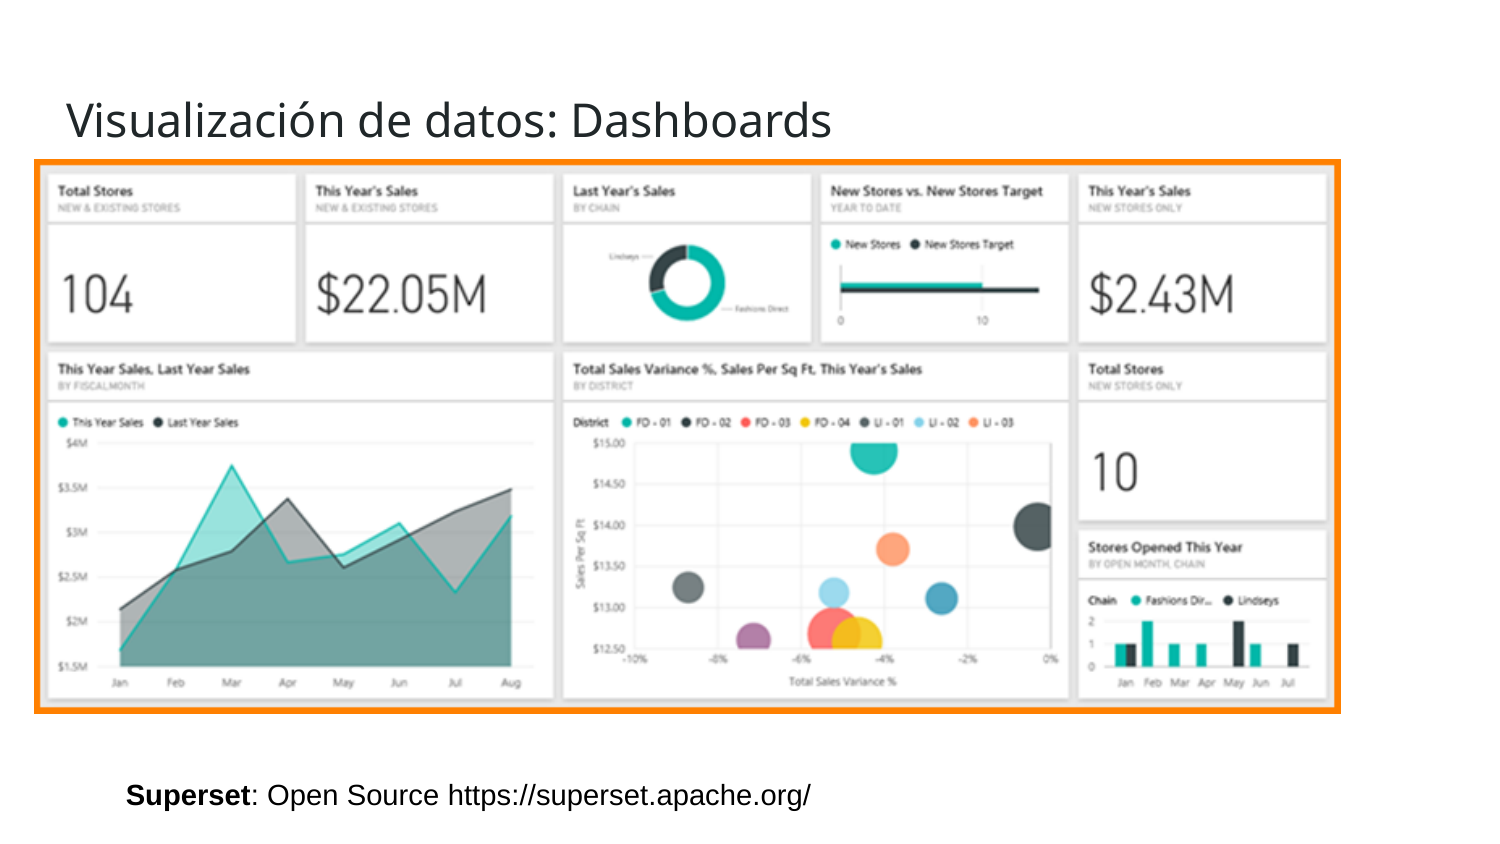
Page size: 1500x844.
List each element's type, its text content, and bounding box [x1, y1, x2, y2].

picture [34, 159, 1341, 715]
title Visualización de datos: Dashboards [51, 72, 1449, 167]
text_box Superset: Open Source https://superset.apache.org/ [110, 761, 1078, 827]
